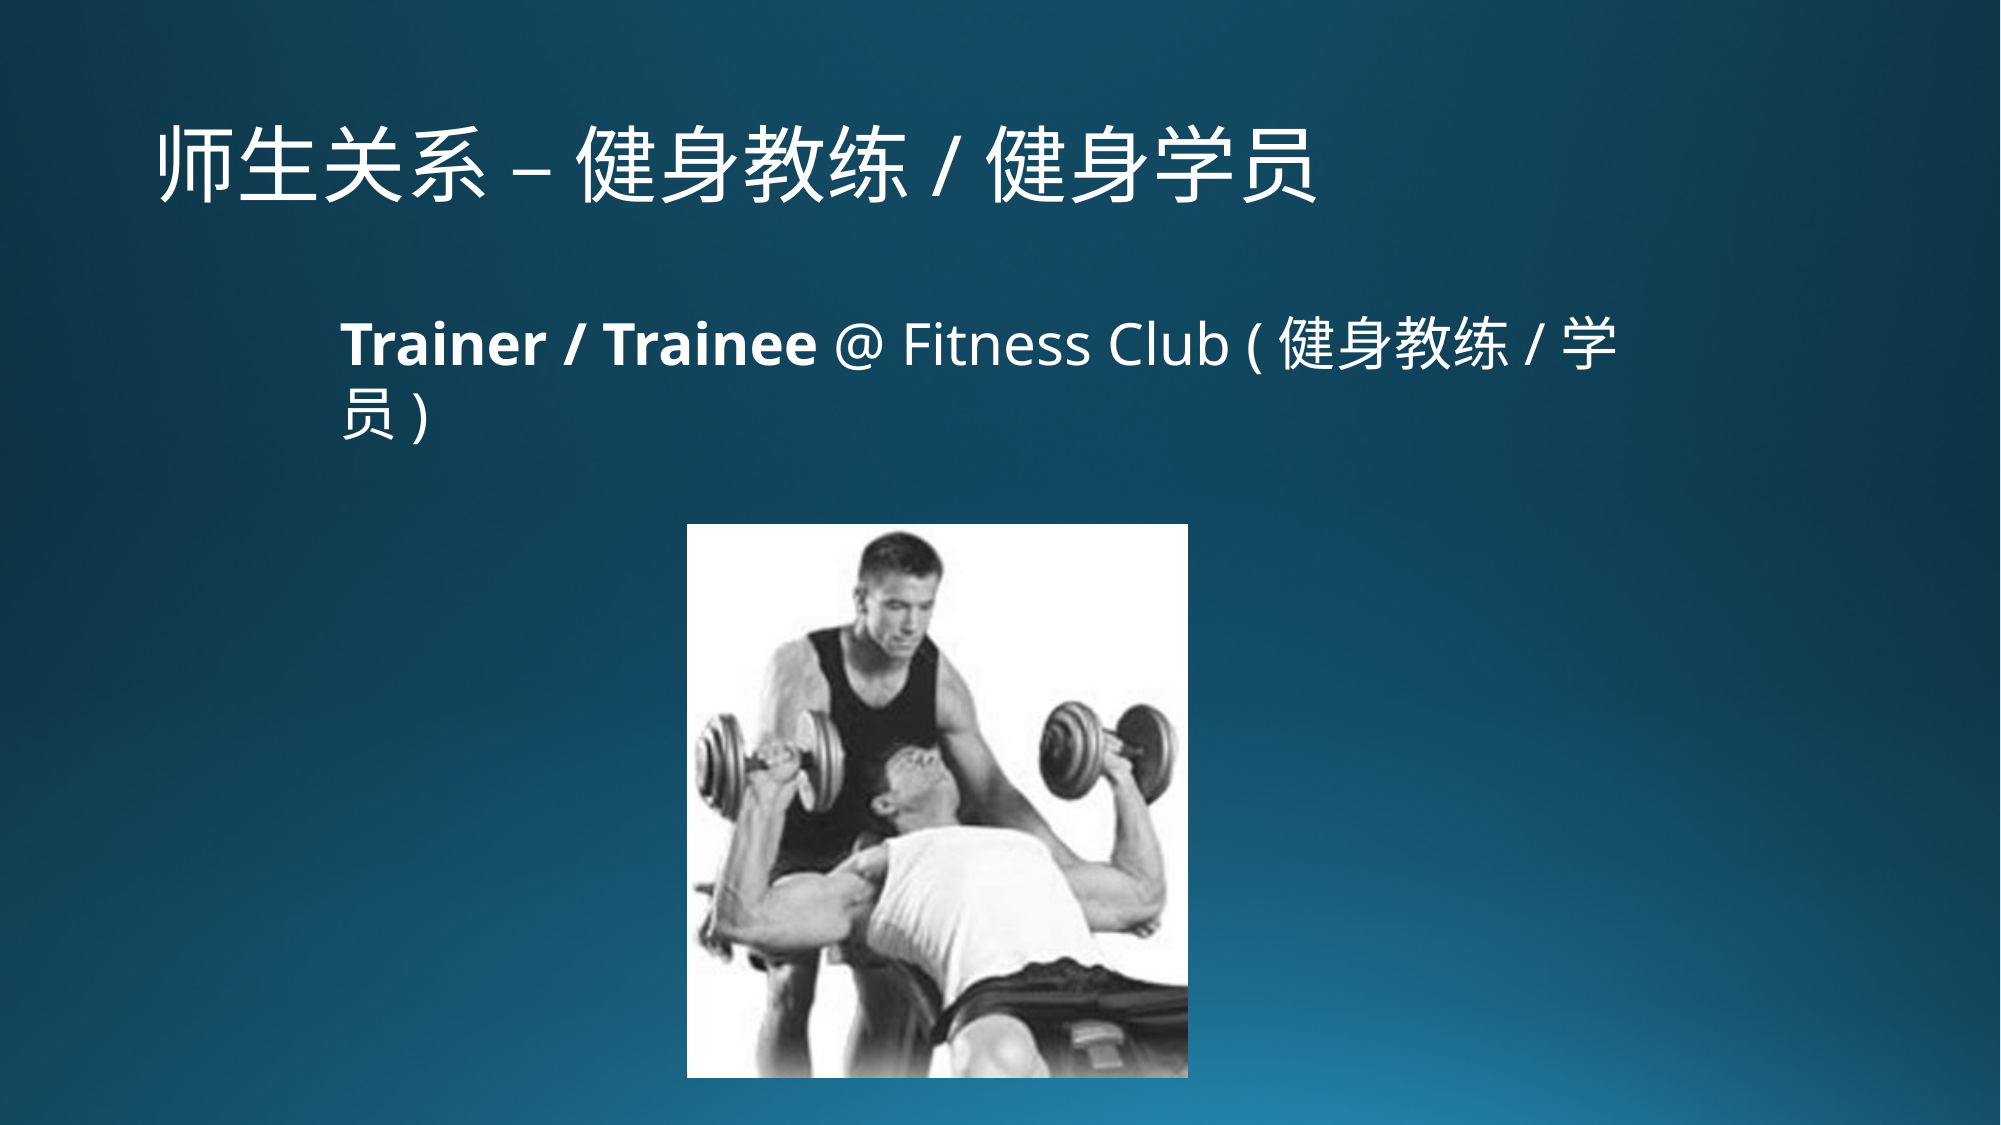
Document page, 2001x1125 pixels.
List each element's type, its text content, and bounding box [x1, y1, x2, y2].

title 师生关系 – 健身教练/健身学员 [137, 59, 1863, 278]
text_box Trainer / Trainee @ Fitness Club (健身教练/学员) [324, 299, 1663, 455]
picture [0, 0, 2001, 1125]
